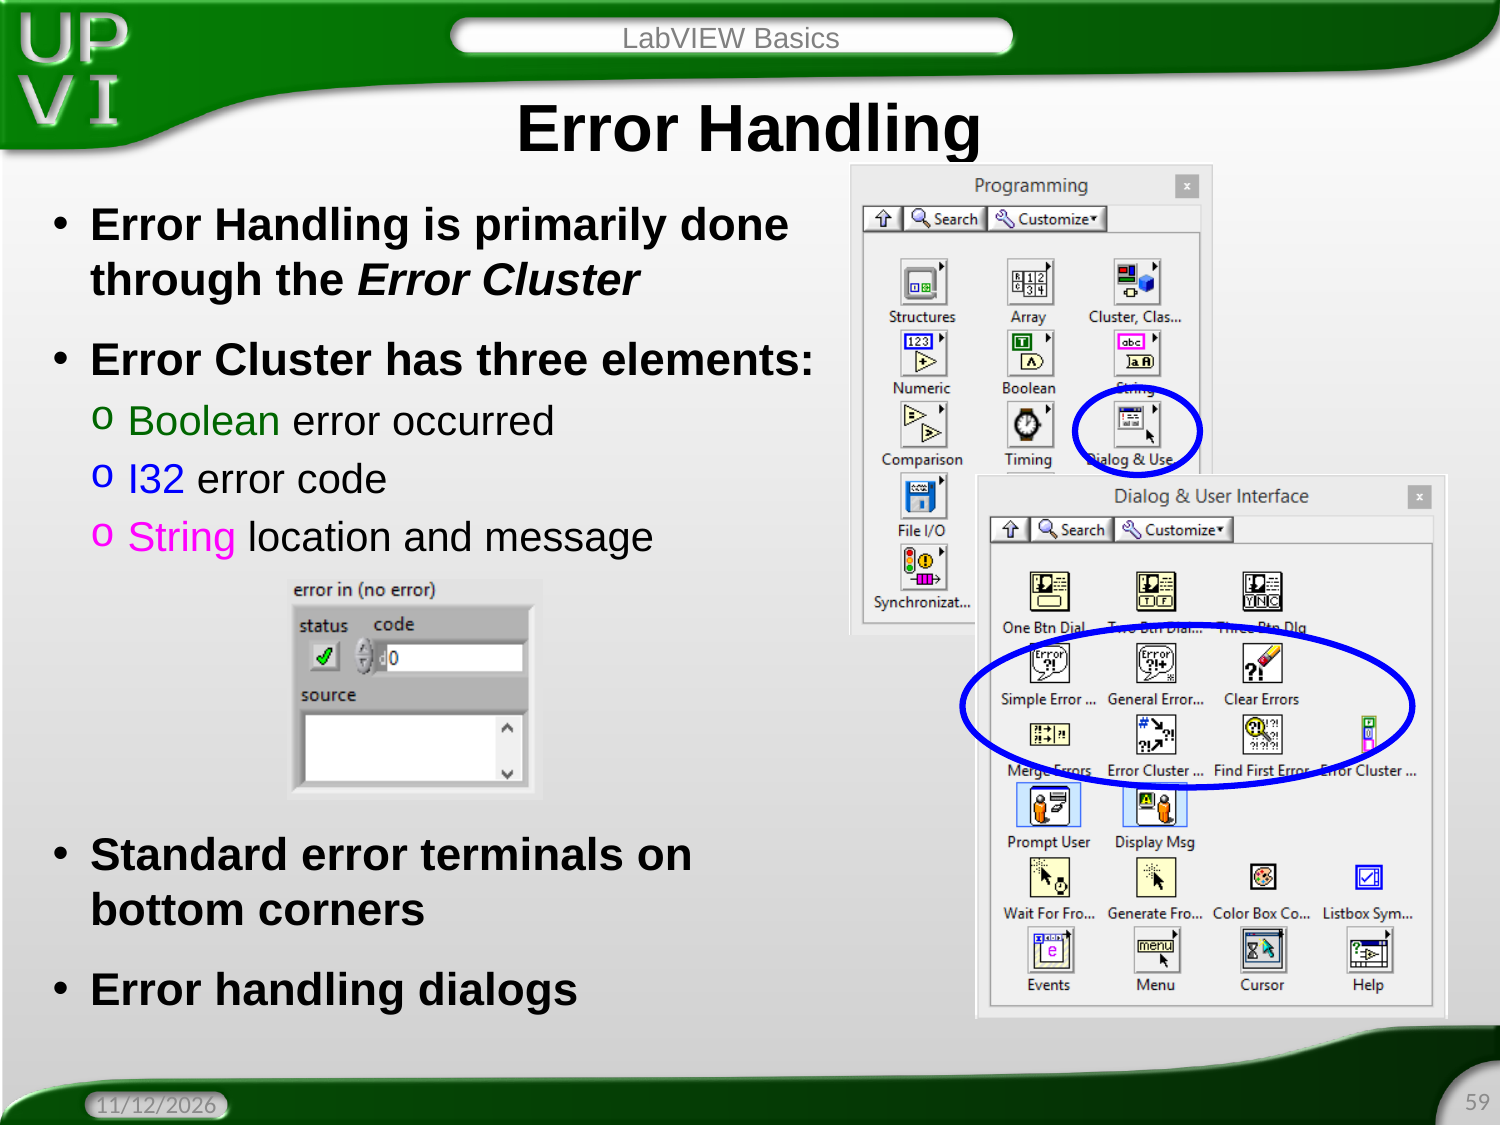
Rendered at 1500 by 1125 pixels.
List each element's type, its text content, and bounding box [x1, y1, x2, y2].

list Error Handling is primarily done through the Error Cluster Error Cluster has three elements: Boolean error occurred I32 error code String location and message Standard error terminals on bottom corners Error handling dialogs [37, 187, 863, 1038]
picture [0, 0, 1500, 1125]
text_box [960, 683, 969, 730]
footer LabVIEW Basics [450, 6, 1013, 67]
slide_number 59 [1155, 1069, 1500, 1125]
title Error Handling [75, 75, 1425, 175]
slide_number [75, 1073, 238, 1125]
